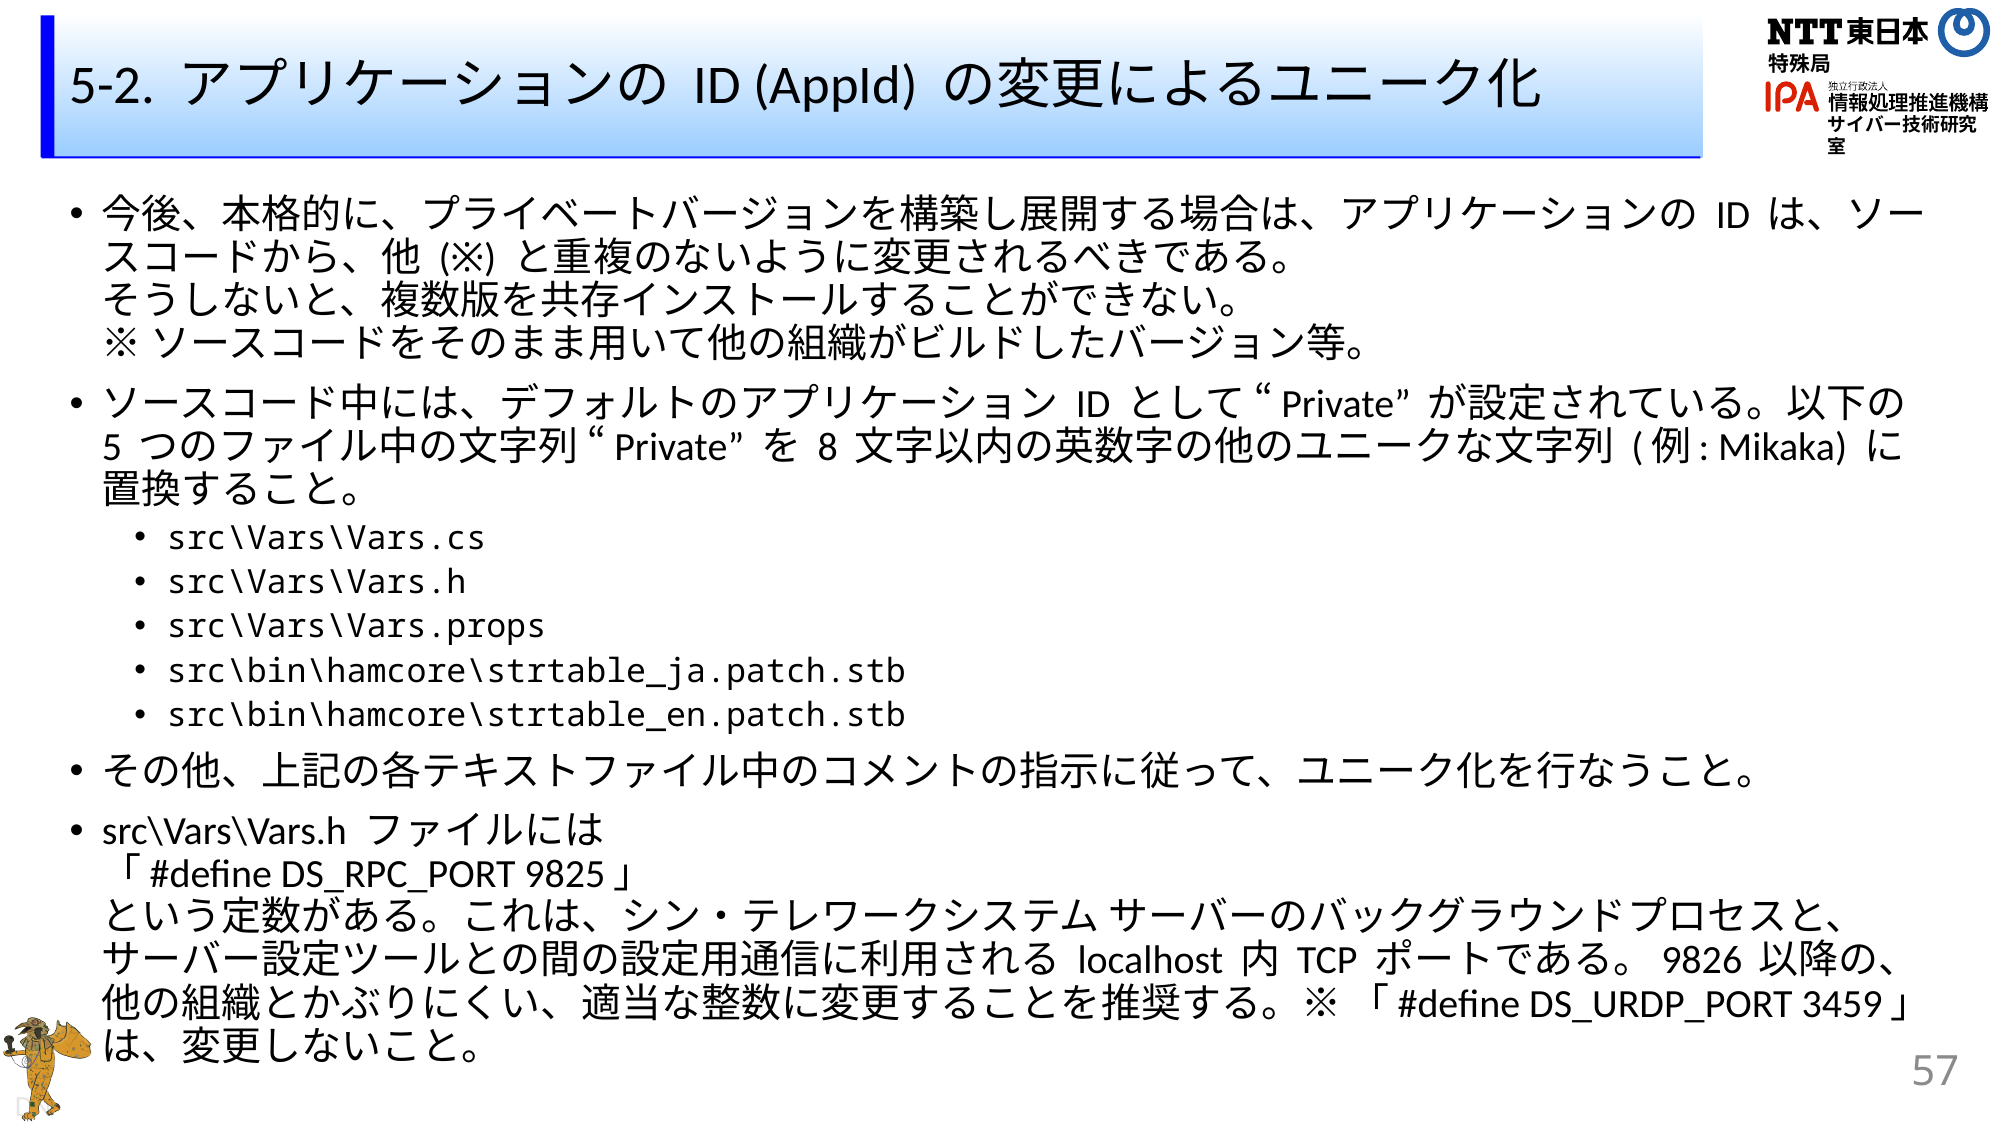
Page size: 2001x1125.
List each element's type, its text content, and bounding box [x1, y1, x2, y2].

title 5-2. アプリケーションの ID (AppId) の変更によるユニーク化 [54, 30, 1703, 143]
list 今後、本格的に、プライベートバージョンを構築し展開する場合は、アプリケーションの ID は、ソースコードから、他 (※) と重複のないように変更されるべきである。 そうしないと、複数版を共存インストールすることができない。 ※ ソースコードをそのまま用いて他の組織がビルドしたバージョン等。 ソースコード中には、デフォルトのアプリケーション ID として “Private” が設定されている。以下の 5 つのファイル中の文字列 “Private” を 8 文字以内の英数字の他のユニークな文字列 (例: Mikaka) に置換すること。 src\Vars\Vars.cs src\Vars\Vars.h src\Vars\Vars.props src\bin\hamcore\strtable_ja.patch.stb src\bin\hamcore\strtable_en.patch.stb その他、上記の各テキストファイル中のコメントの指示に従って、ユニーク化を行なうこと。 src\Vars\Vars.h ファイルには 「#define DS_RPC_PORT 9825」 という定数がある。これは、シン・テレワークシステム サーバーのバックグラウンドプロセスと、サーバー設定ツールとの間の設定用通信に利用される localhost 内 TCP ポートである。9826 以降の、他の組織とかぶりにくい、適当な整数に変更することを推奨する。※ 「#define DS_URDP_PORT 3459」 は、変更しないこと。 [54, 186, 1949, 1085]
slide_number 57 [1412, 1042, 1975, 1103]
